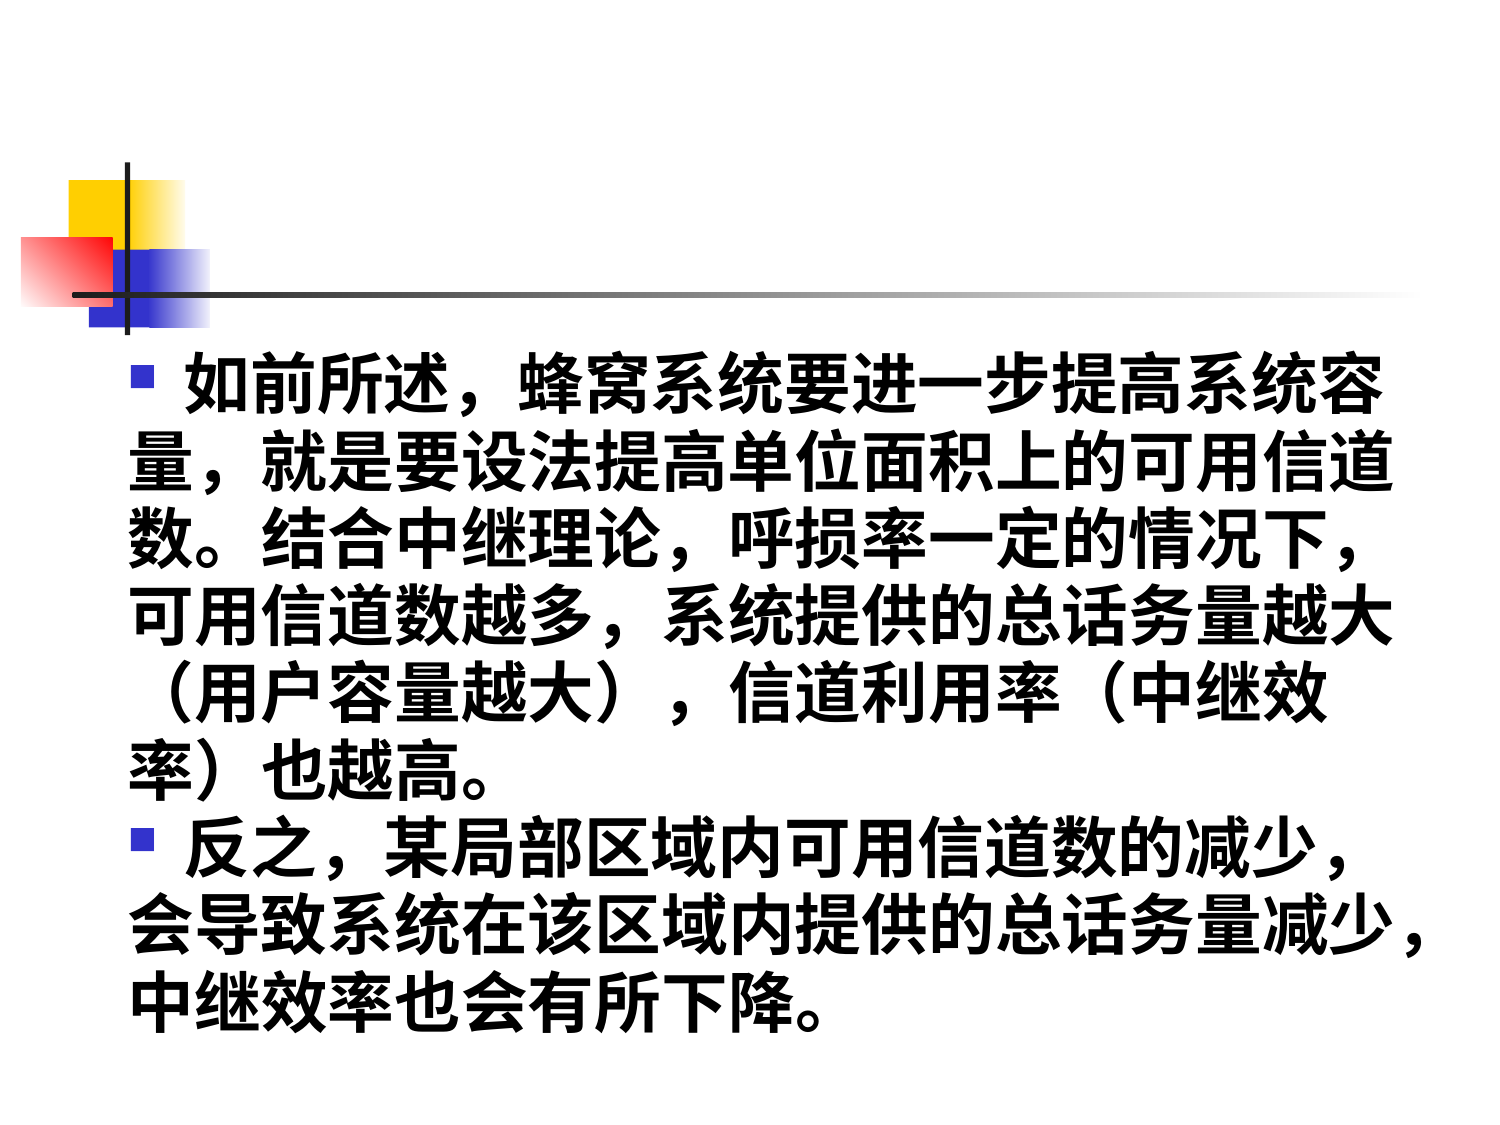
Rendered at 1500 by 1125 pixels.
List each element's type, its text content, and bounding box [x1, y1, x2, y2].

list 如前所述，蜂窝系统要进一步提高系统容 量，就是要设法提高单位面积上的可用信道 数。结合中继理论，呼损率一定的情况下， 可用信道数越多，系统提供的总话务量越大 （用户容量越大），信道利用率（中继效 率）也越高。 反之，某局部区域内可用信道数的减少， 会导致系统在该区域内提供的总话务量减少， 中继效率也会有所下降。 [112, 349, 1426, 1088]
